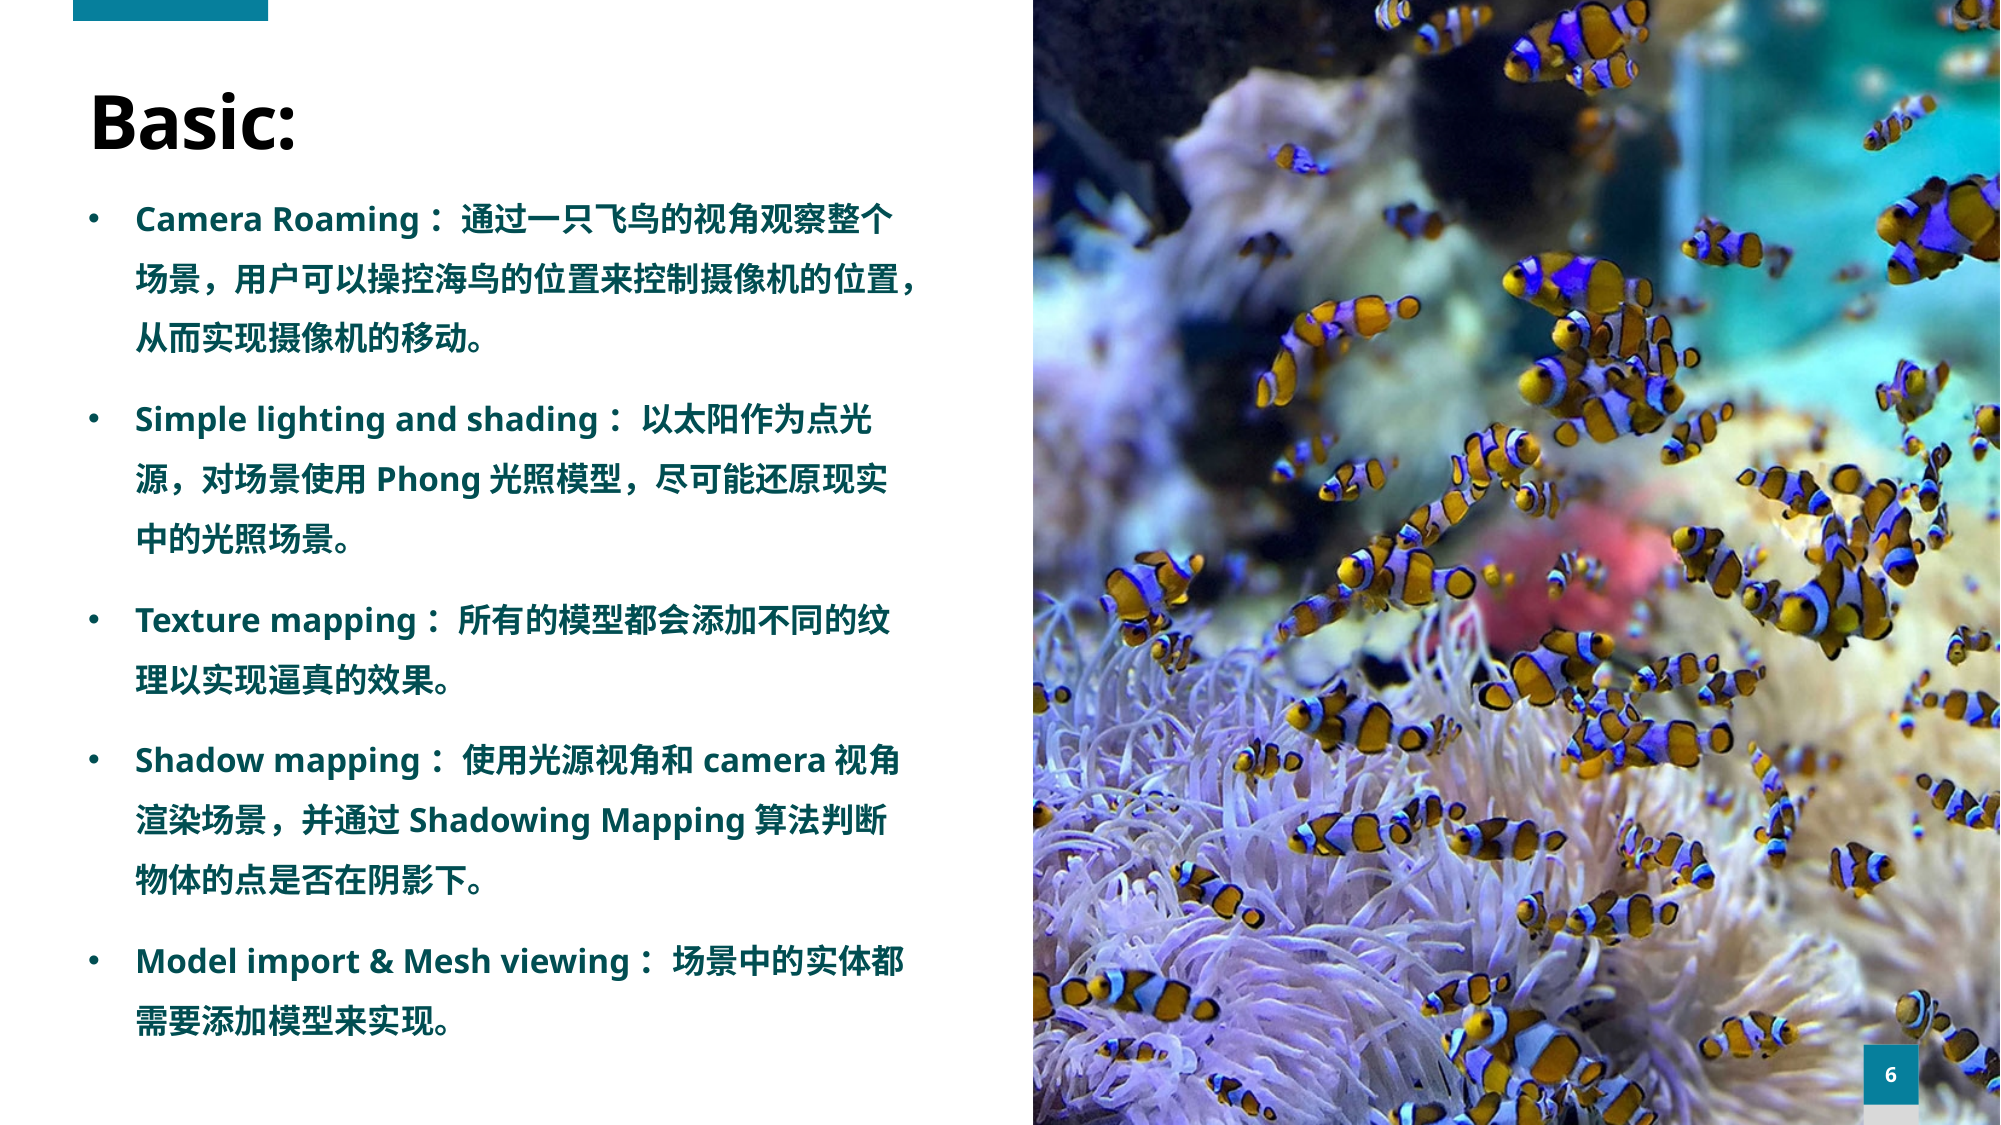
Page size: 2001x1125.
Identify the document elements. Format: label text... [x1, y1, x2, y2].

picture [1033, 0, 2000, 1125]
title Basic: [73, 81, 922, 170]
list Camera Roaming：通过一只飞鸟的视角观察整个场景，用户可以操控海鸟的位置来控制摄像机的位置，从而实现摄像机的移动。 Simple lighting and shading：以太阳作为点光源，对场景使用Phong光照模型，尽可能还原现实中的光照场景。 Texture mapping：所有的模型都会添加不同的纹理以实现逼真的效果。 Shadow mapping：使用光源视角和camera视角渲染场景，并通过Shadowing Mapping算法判断物体的点是否在阴影下。 Model import & Mesh viewing：场景中的实体都需要添加模型来实现。 [73, 170, 922, 1044]
